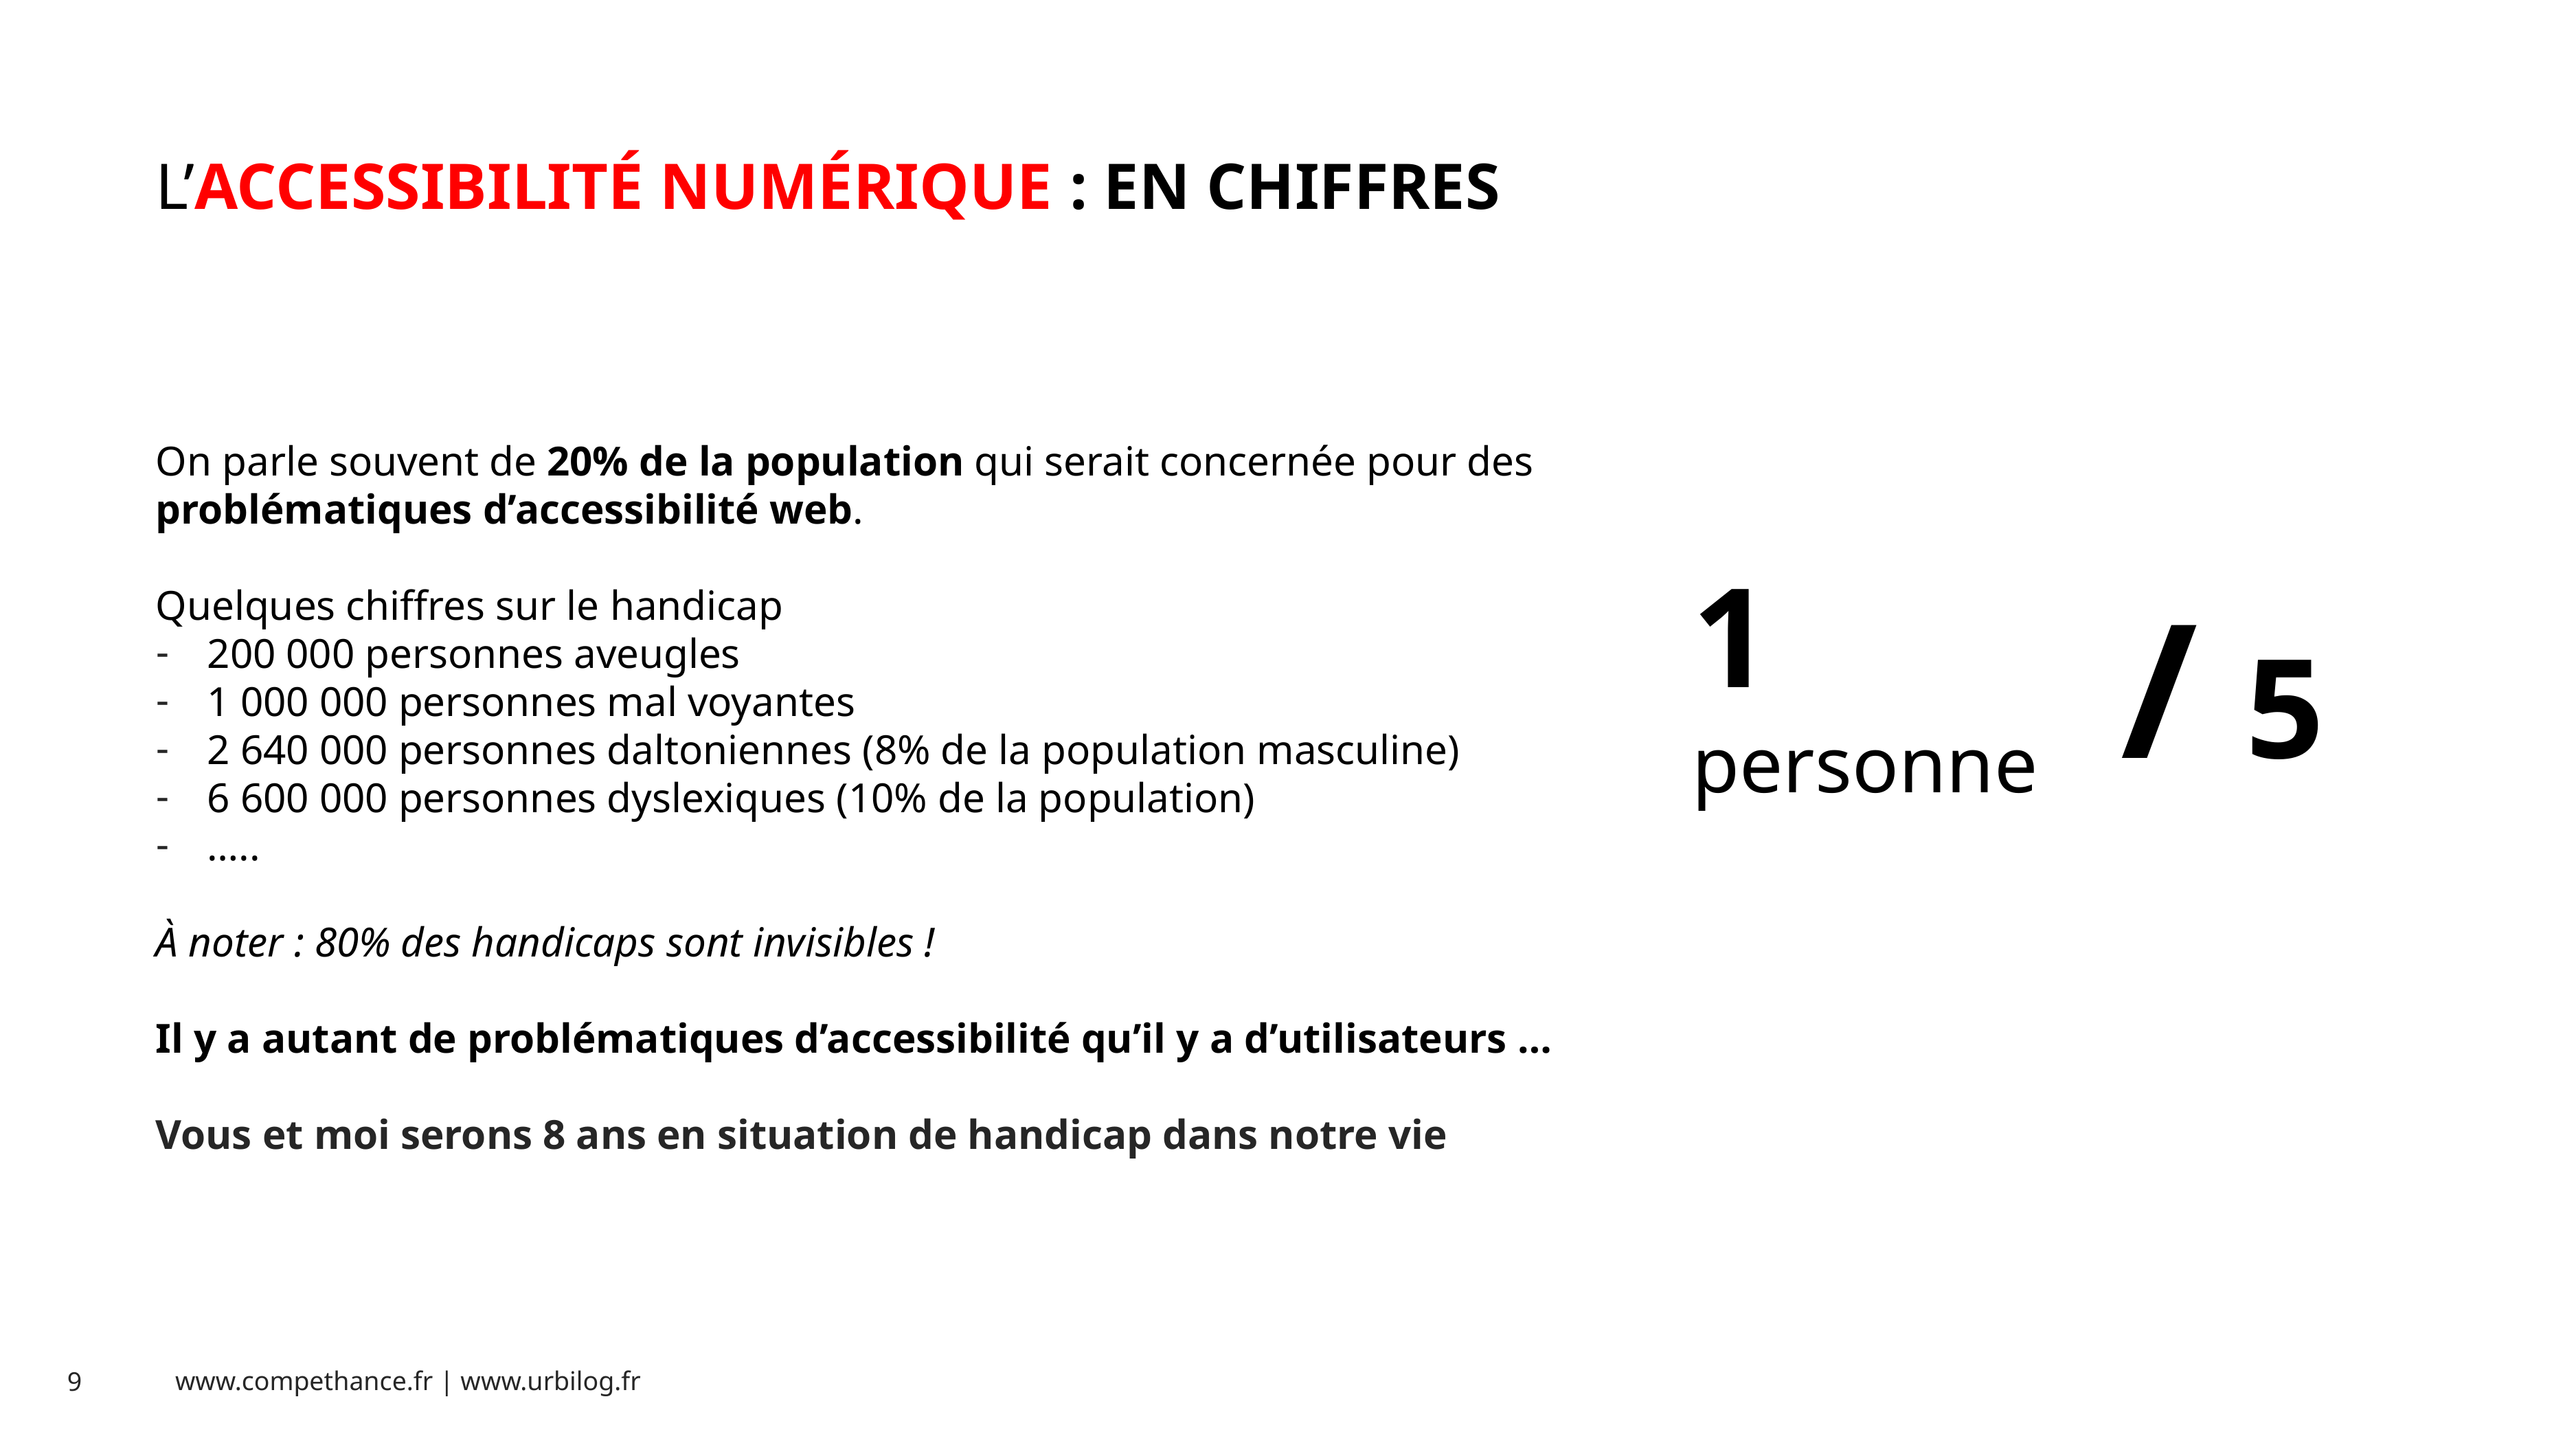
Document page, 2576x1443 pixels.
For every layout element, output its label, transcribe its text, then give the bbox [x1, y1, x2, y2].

text_box / 5 [2110, 566, 2565, 801]
text_box 1 personne [1682, 545, 2136, 814]
title L’ACCESSIBILITÉ NUMÉRIQUE : EN CHIFFRES [145, 149, 2372, 256]
text_box On parle souvent de 20% de la population qui serait concernée pour des problématiques d’accessibilité web. Quelques chiffres sur le handicap 200 000 personnes aveugles 1 000 000 personnes mal voyantes 2 640 000 personnes daltoniennes (8% de la population masculine) 6 600 000 personnes dyslexiques (10% de la population) ….. À noter : 80% des handicaps sont invisibles ! Il y a autant de problématiques d’accessibilité qu’il y a d’utilisateurs … Vous et moi serons 8 ans en situation de handicap dans notre vie [145, 430, 1682, 1163]
